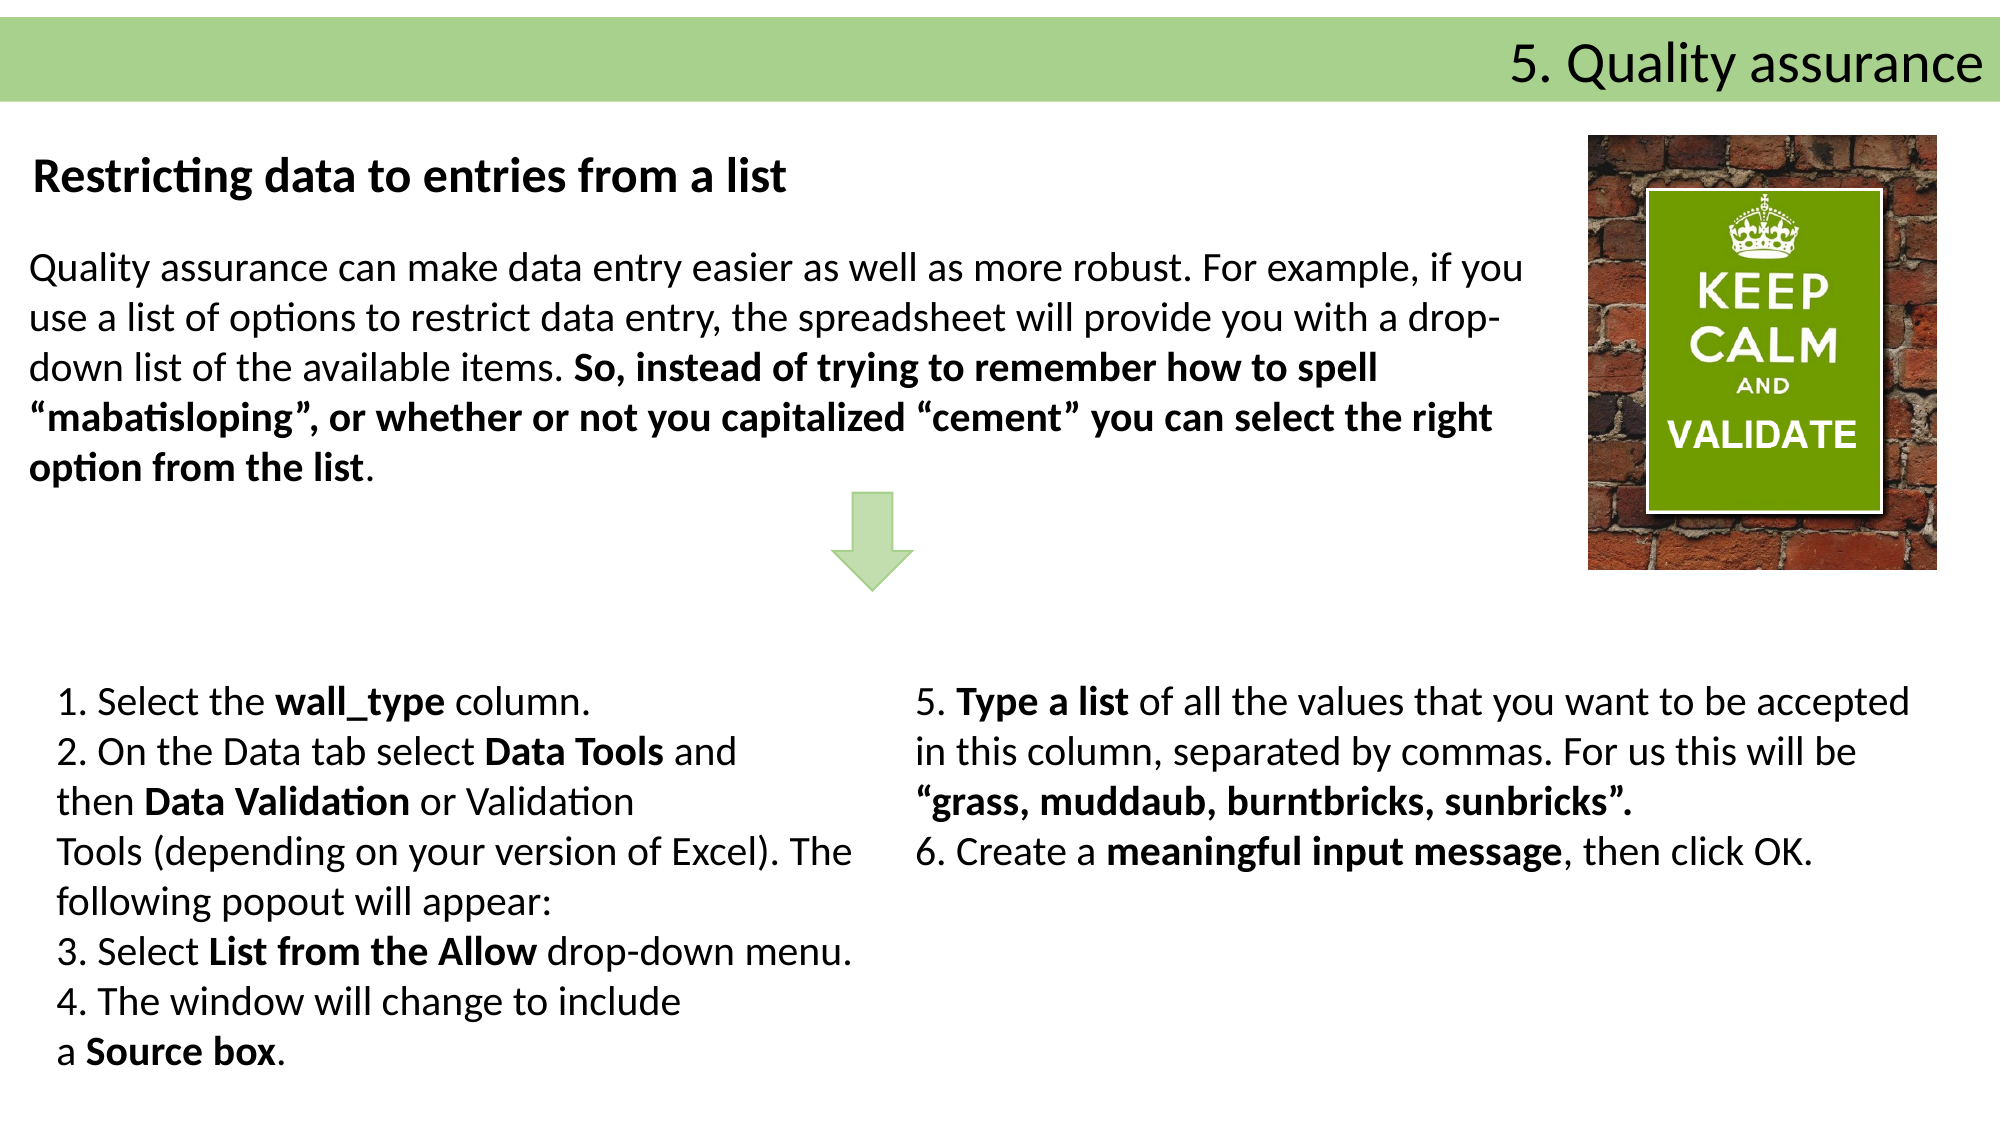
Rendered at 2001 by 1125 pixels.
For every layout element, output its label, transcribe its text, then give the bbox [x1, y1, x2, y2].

text_box 5. Quality assurance [0, 17, 2000, 102]
picture [1588, 135, 1937, 570]
text_box 5. Type a list of all the values that you want to be accepted in this column, separated by commas. For us this will be “grass, muddaub, burntbricks, sunbricks”. 6. Create a meaningful input message, then click OK. [900, 666, 1937, 882]
text_box Quality assurance can make data entry easier as well as more robust. For example, if you use a list of options to restrict data entry, the spreadsheet will provide you with a drop-down list of the available items. So, instead of trying to remember how to spell “mabatisloping”, or whether or not you capitalized “cement” you can select the right option from the list. [13, 232, 1566, 498]
text_box Restricting data to entries from a list [18, 135, 803, 211]
text_box [830, 491, 915, 593]
text_box 1. Select the wall_type column. 2. On the Data tab select Data Tools and then Data Validation or Validation Tools (depending on your version of Excel). The following popout will appear: 3. Select List from the Allow drop-down menu. 4. The window will change to include a Source box. [41, 666, 873, 1125]
